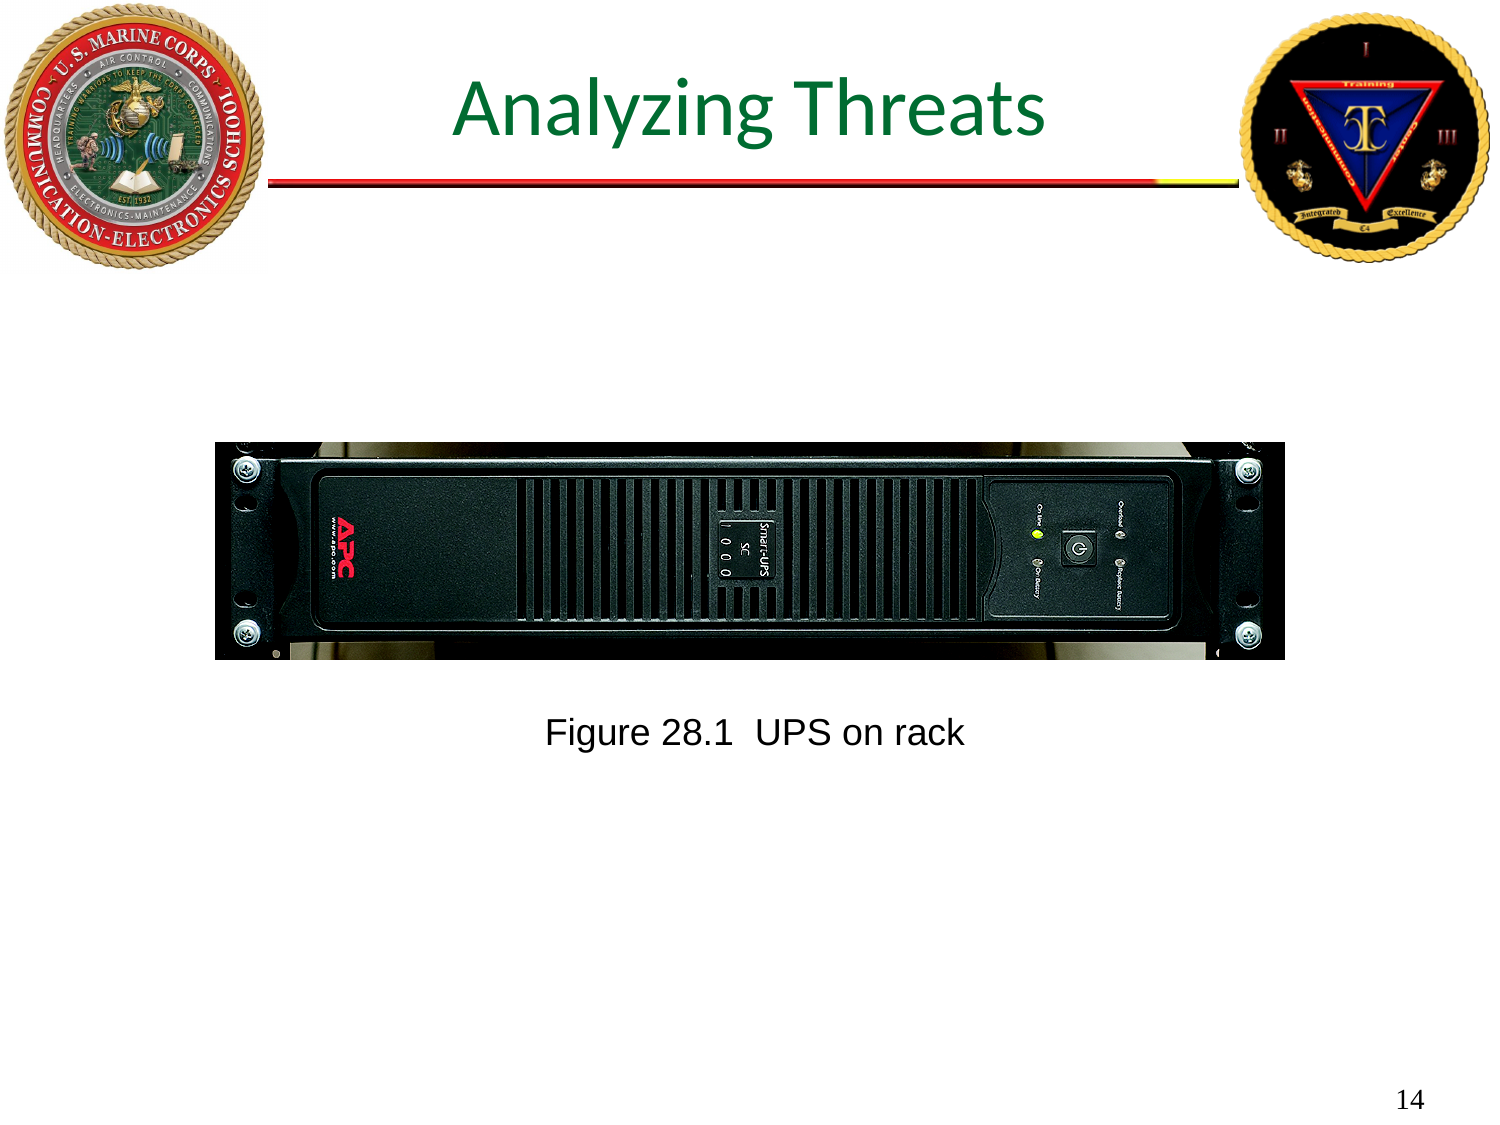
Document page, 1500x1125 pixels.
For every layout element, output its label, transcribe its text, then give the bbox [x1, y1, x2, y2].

title Analyzing Threats [75, 45, 1425, 233]
picture [0, 0, 268, 274]
picture [1239, 12, 1490, 263]
text_box Figure 28.1 UPS on rack [530, 705, 981, 762]
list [215, 442, 1285, 660]
